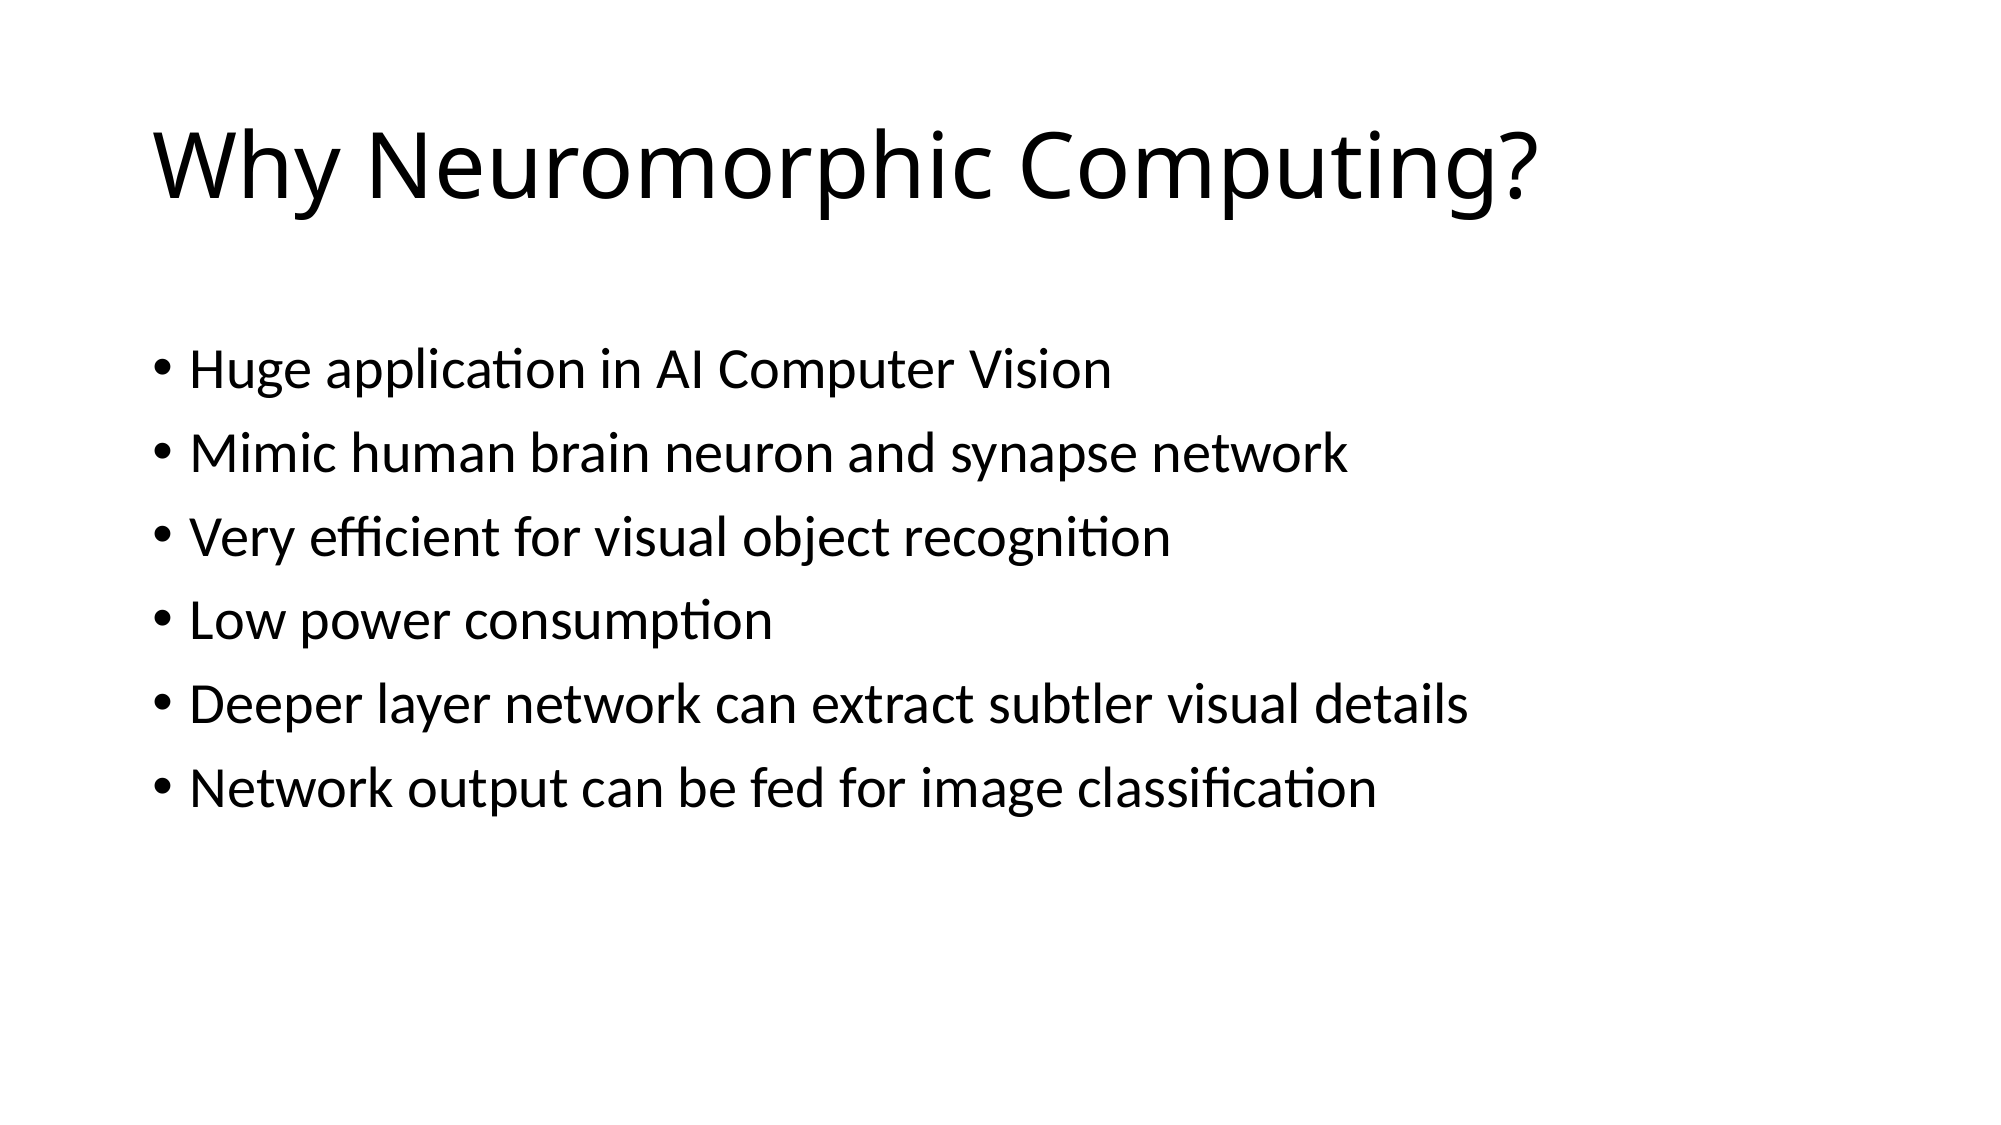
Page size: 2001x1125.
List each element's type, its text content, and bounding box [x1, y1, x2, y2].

list Huge application in AI Computer Vision Mimic human brain neuron and synapse network Very efficient for visual object recognition Low power consumption Deeper layer network can extract subtler visual details Network output can be fed for image classification [137, 330, 1863, 829]
title Why Neuromorphic Computing? [137, 59, 1863, 278]
